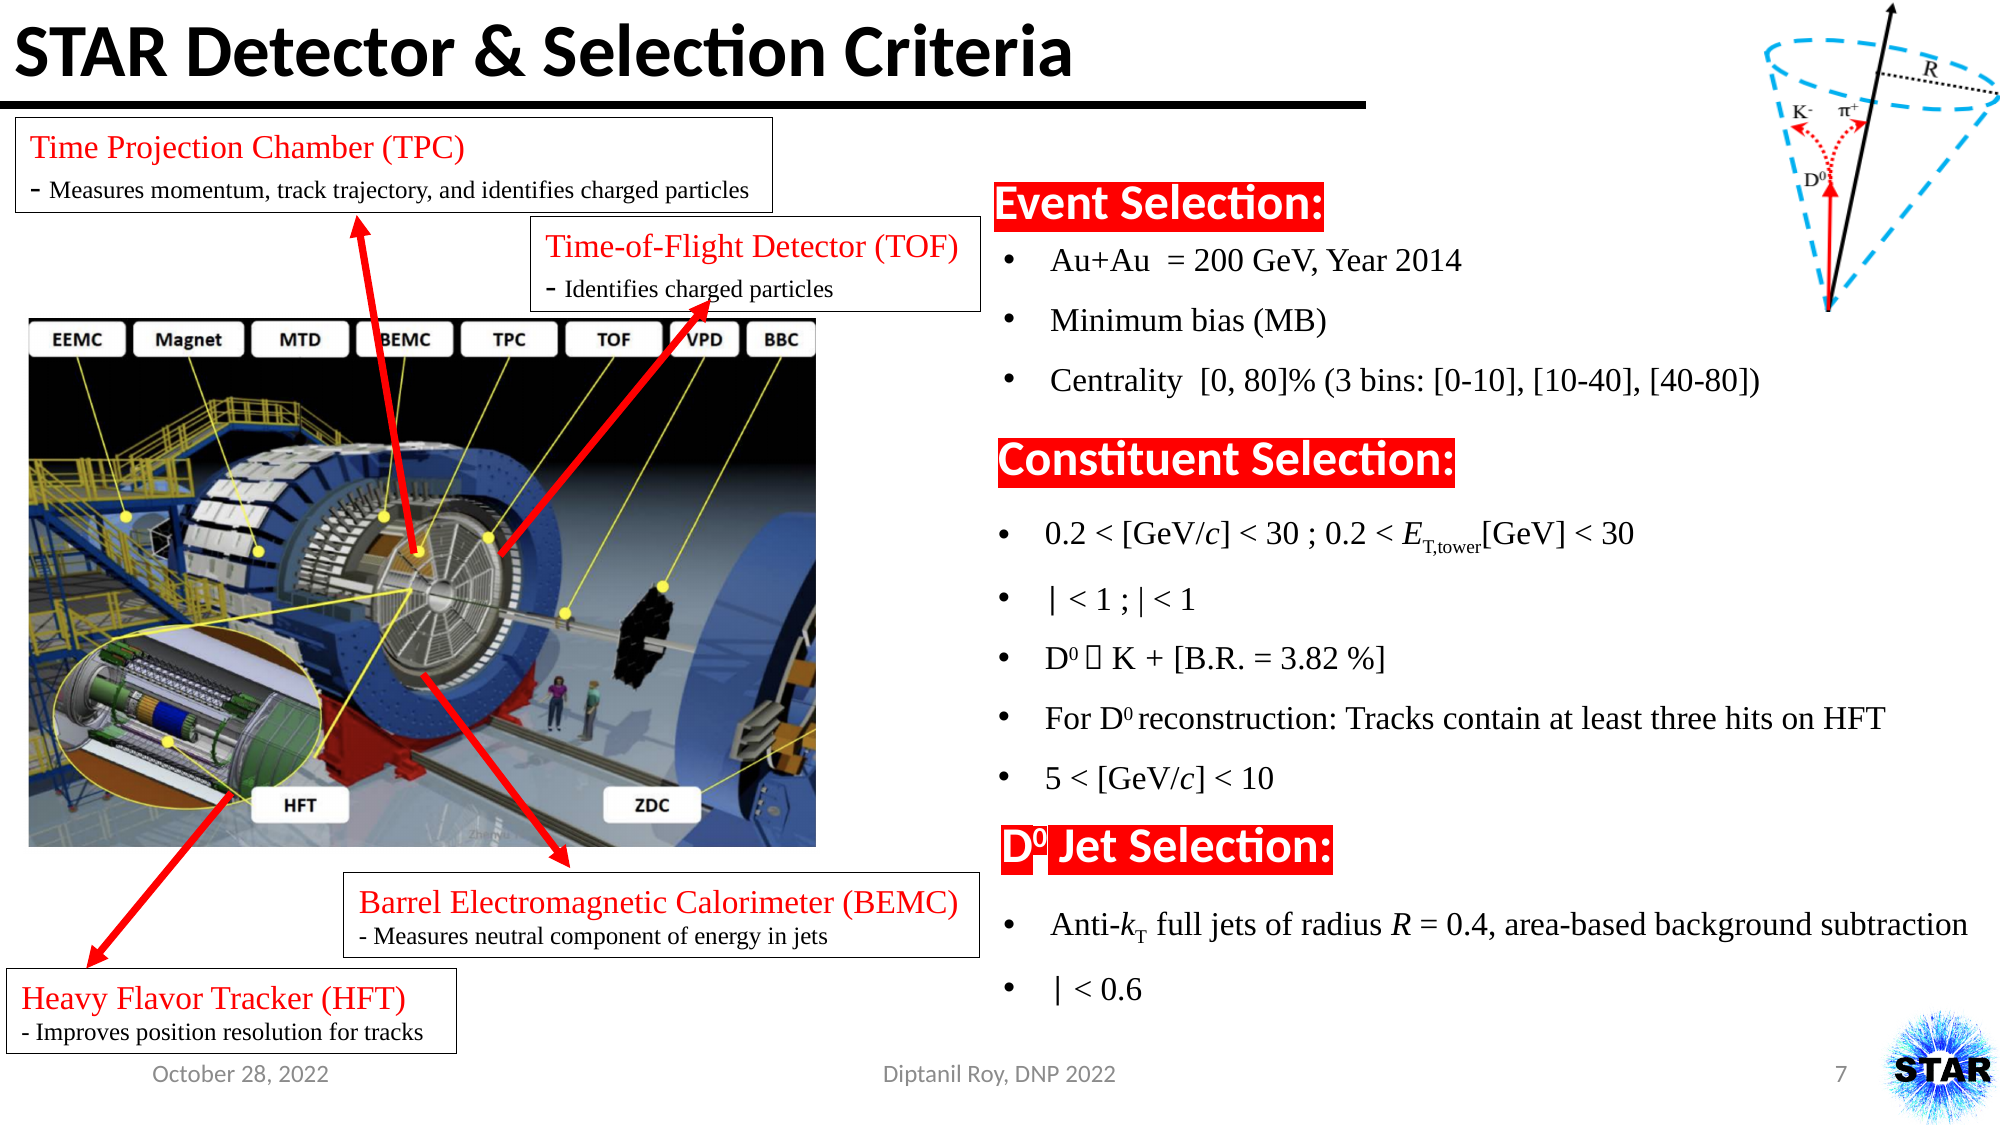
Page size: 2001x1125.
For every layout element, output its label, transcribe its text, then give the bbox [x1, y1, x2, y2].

picture [1763, 0, 2000, 312]
text_box Barrel Electromagnetic Calorimeter (BEMC) - Measures neutral component of energy in jets [343, 872, 980, 958]
text_box STAR Detector & Selection Criteria [0, 0, 1153, 100]
footer Diptanil Roy, DNP 2022 [662, 1042, 1338, 1103]
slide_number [137, 1042, 588, 1103]
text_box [422, 673, 571, 869]
text_box D0 Jet Selection: [986, 804, 1385, 880]
text_box Time Projection Chamber (TPC) - Measures momentum, track trajectory, and identifies charged particles [15, 117, 773, 213]
slide_number 7 [1412, 1042, 1847, 1103]
text_box Time-of-Flight Detector (TOF) - Identifies charged particles [530, 216, 981, 312]
picture [23, 313, 820, 854]
text_box Constituent Selection: [983, 417, 1488, 493]
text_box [356, 215, 415, 554]
picture [1847, 996, 2000, 1125]
text_box Event Selection: [979, 161, 1363, 237]
text_box Heavy Flavor Tracker (HFT) - Improves position resolution for tracks [6, 968, 457, 1054]
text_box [499, 299, 711, 556]
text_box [86, 792, 232, 969]
